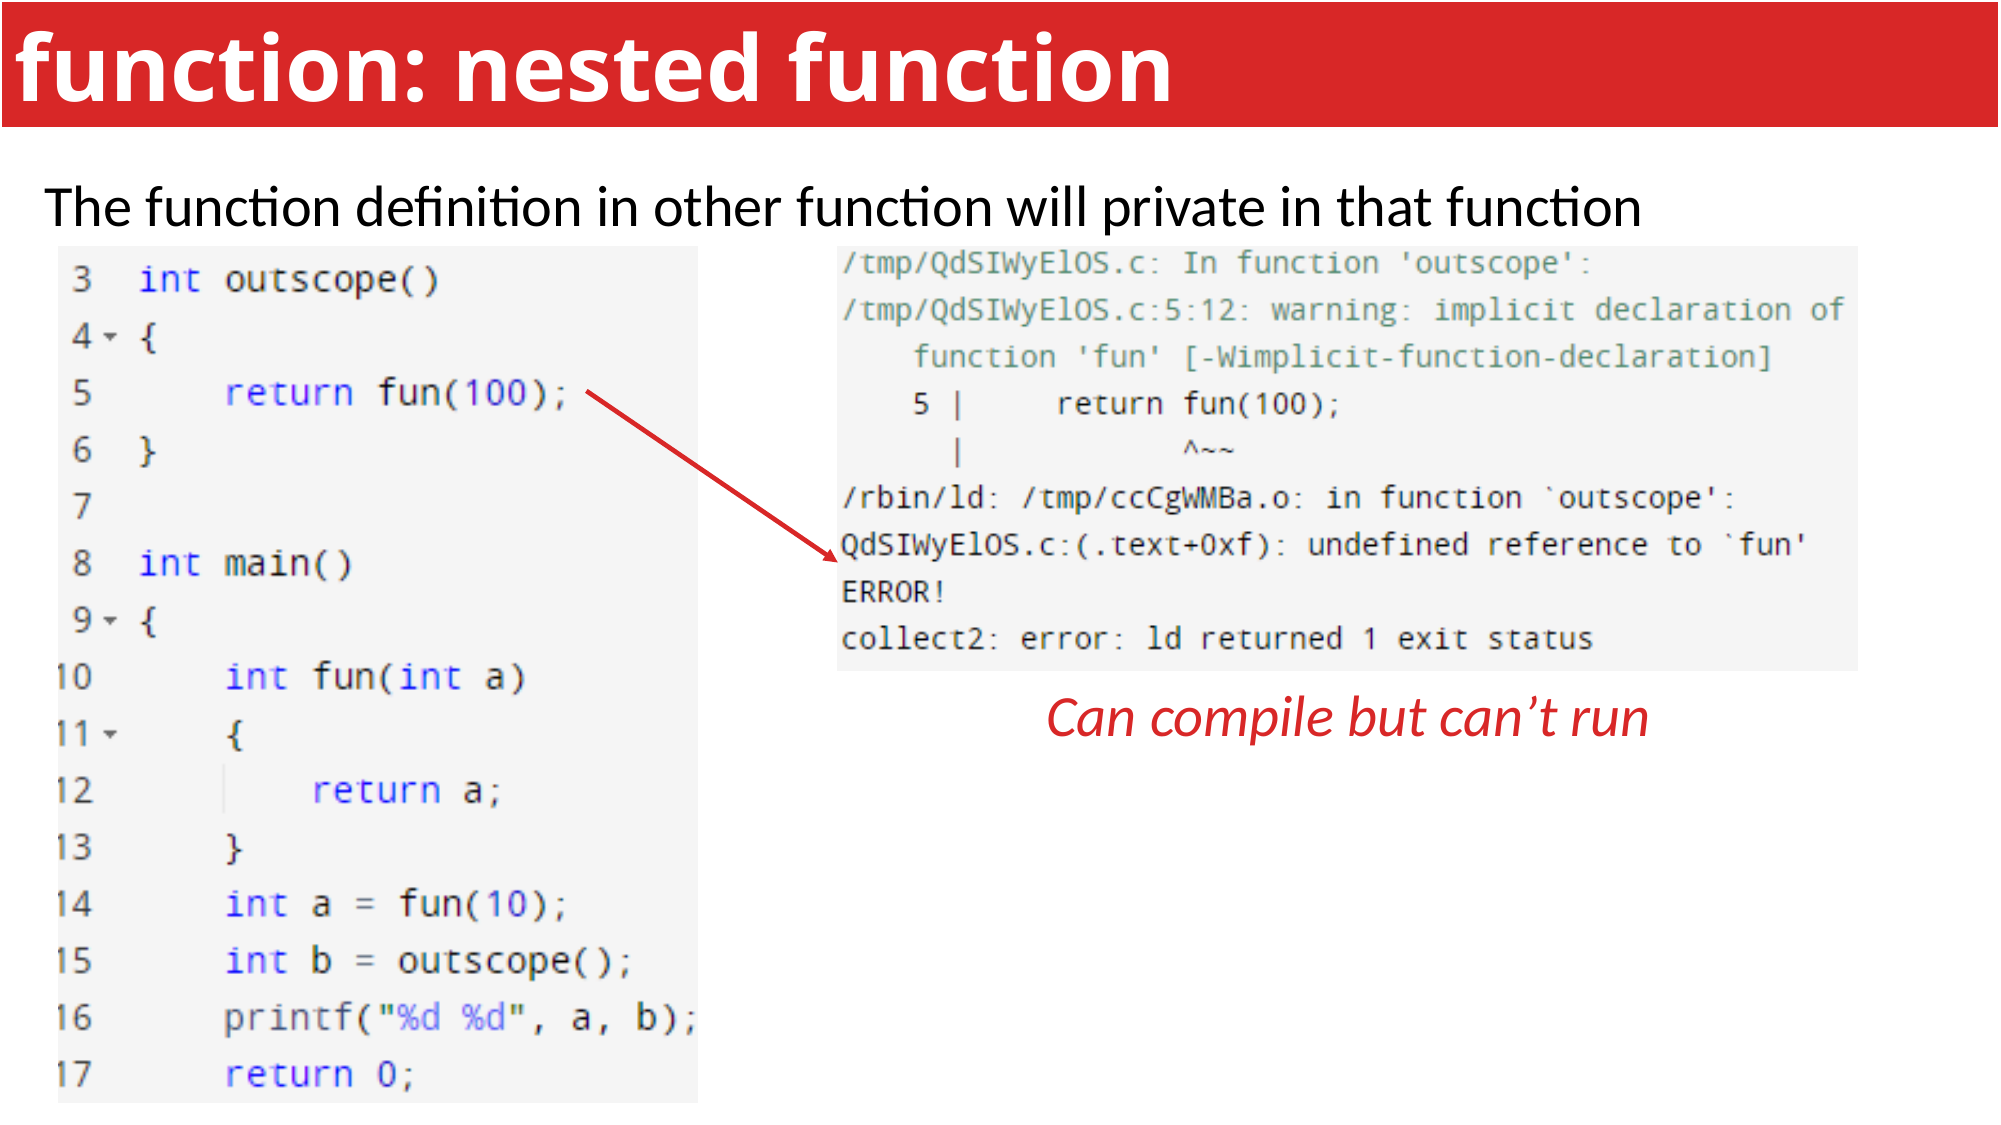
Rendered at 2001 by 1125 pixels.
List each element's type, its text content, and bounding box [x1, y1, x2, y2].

picture [58, 246, 698, 1103]
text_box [586, 390, 839, 563]
text_box function: nested function [0, 0, 2000, 131]
picture [837, 246, 1859, 672]
text_box The function definition in other function will private in that function [29, 160, 1965, 246]
text_box Can compile but can’t run [1031, 679, 1707, 756]
